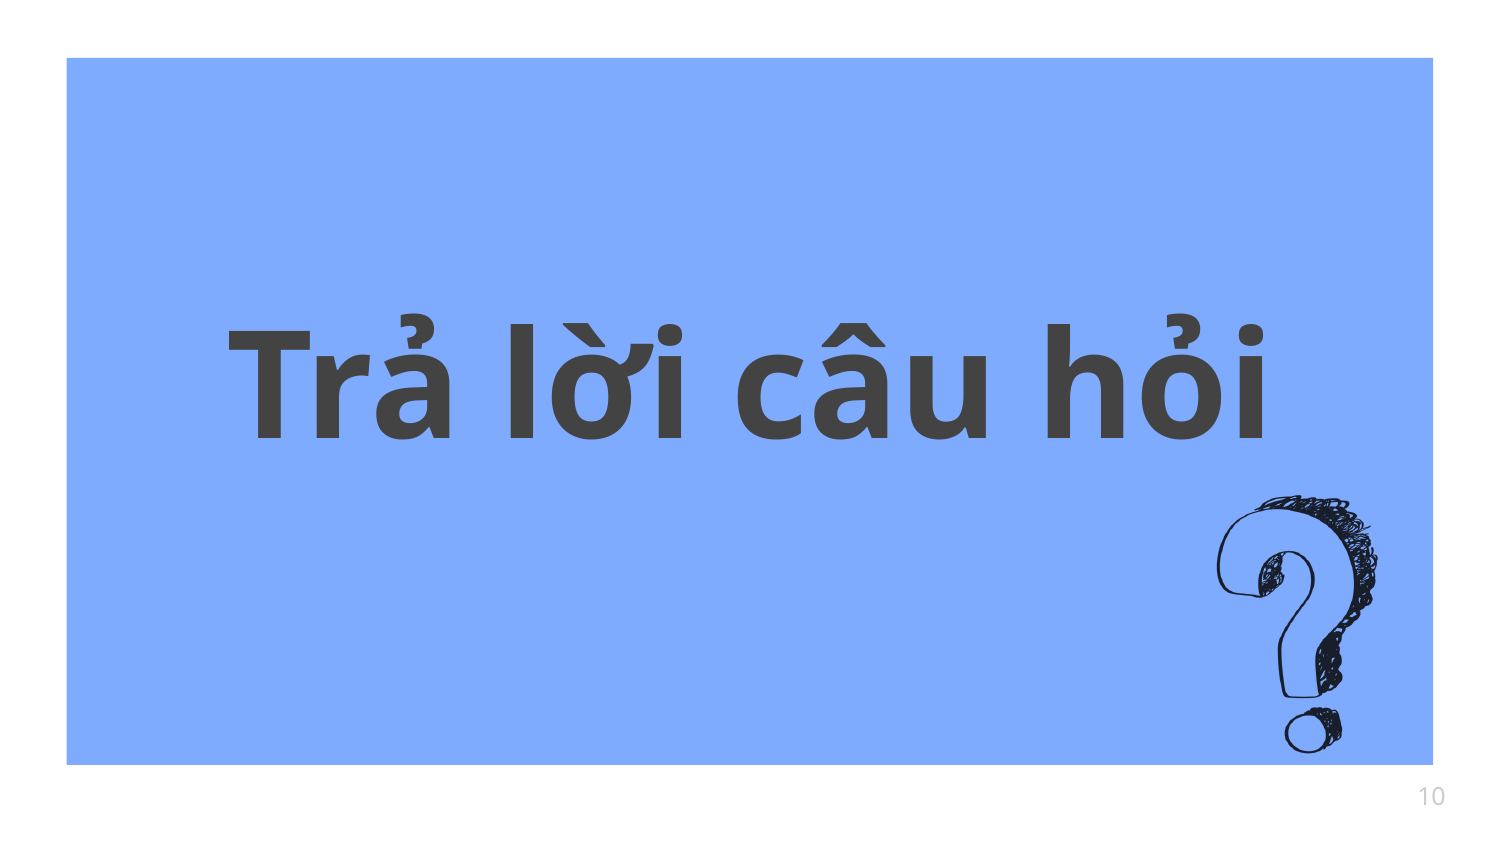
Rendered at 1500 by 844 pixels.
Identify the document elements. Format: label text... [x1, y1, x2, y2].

title Trả lời câu hỏi [0, 404, 1500, 484]
slide_number 10 [1402, 764, 1493, 830]
picture [1155, 483, 1438, 766]
